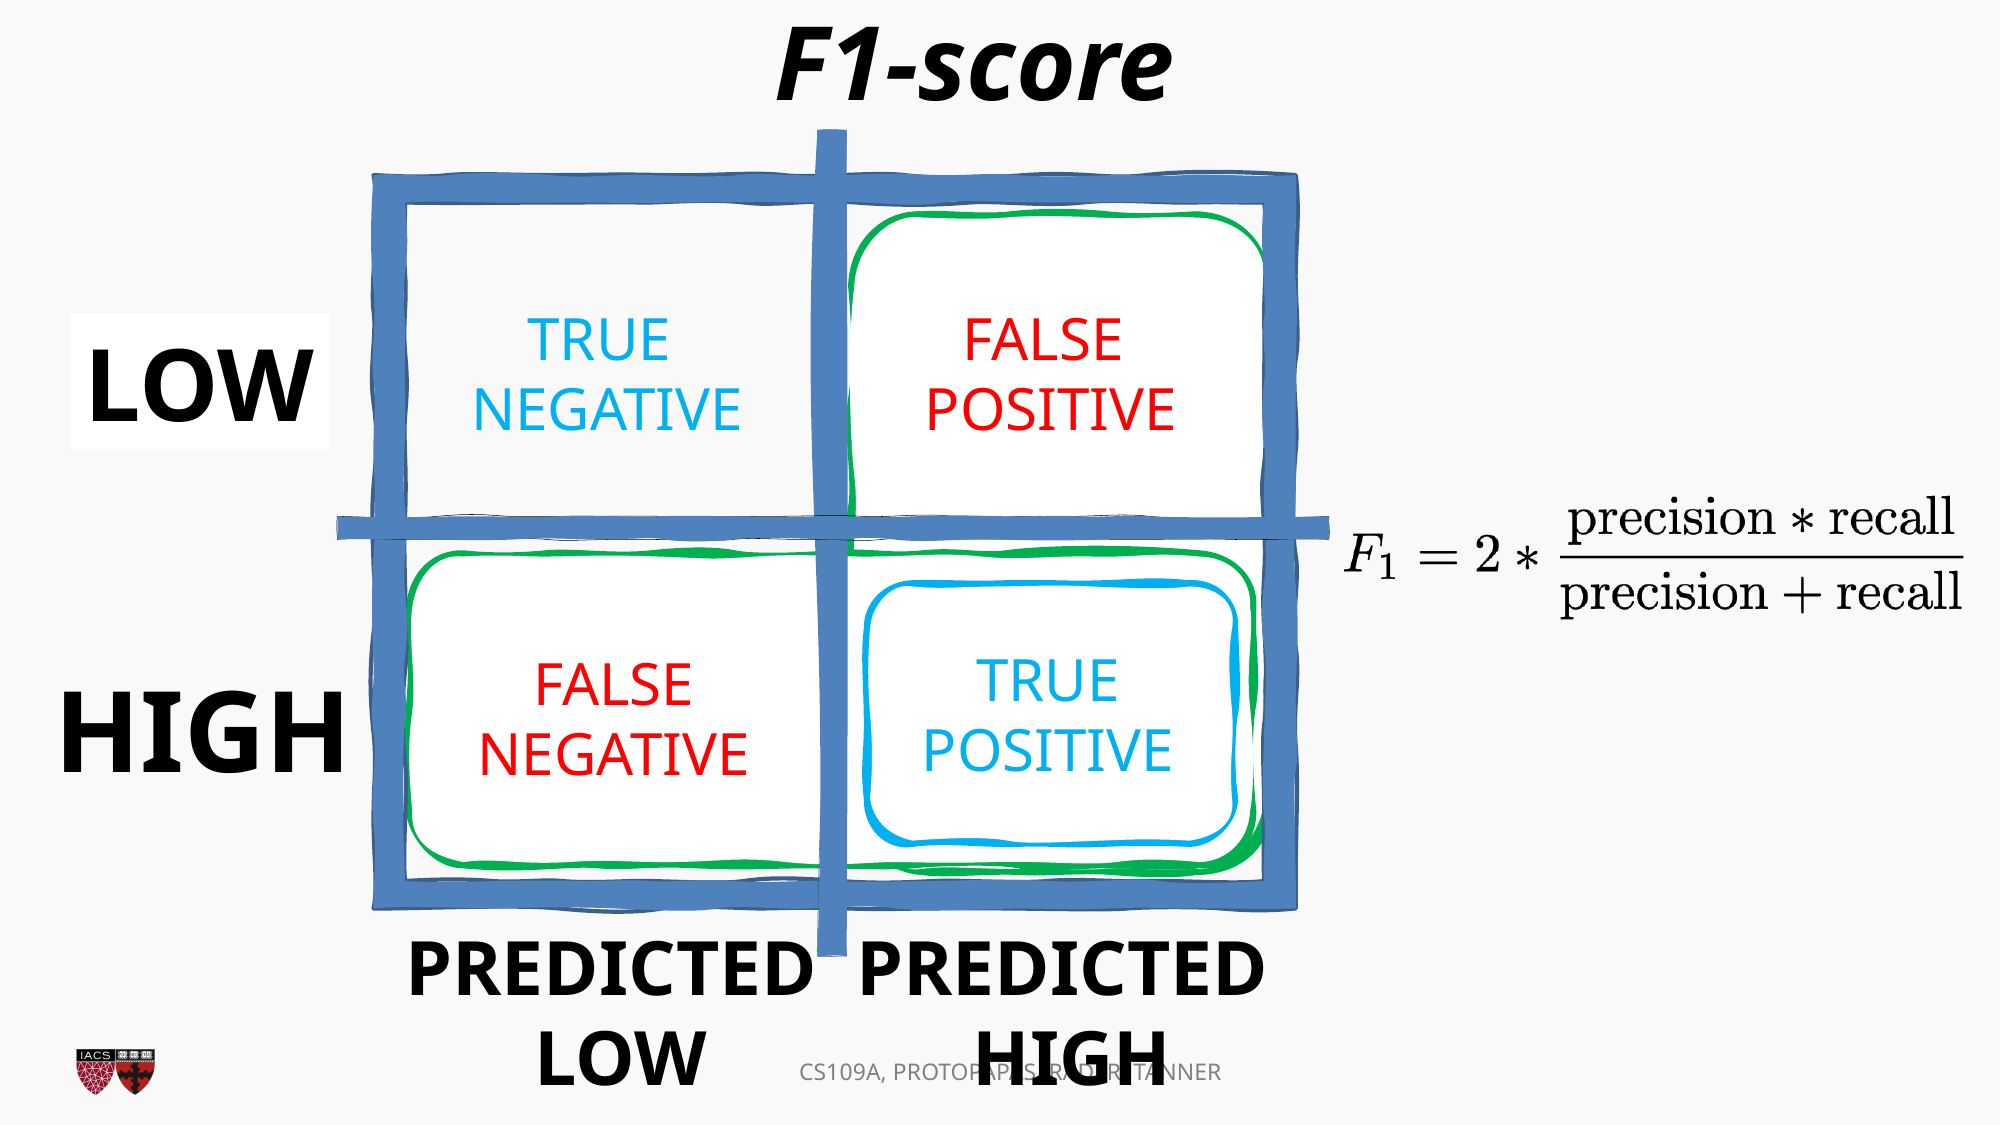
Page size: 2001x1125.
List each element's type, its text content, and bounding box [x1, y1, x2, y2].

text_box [118, 129, 1330, 1072]
picture [1344, 493, 1964, 620]
text_box F1-score [503, 4, 1446, 131]
picture [75, 1049, 155, 1095]
